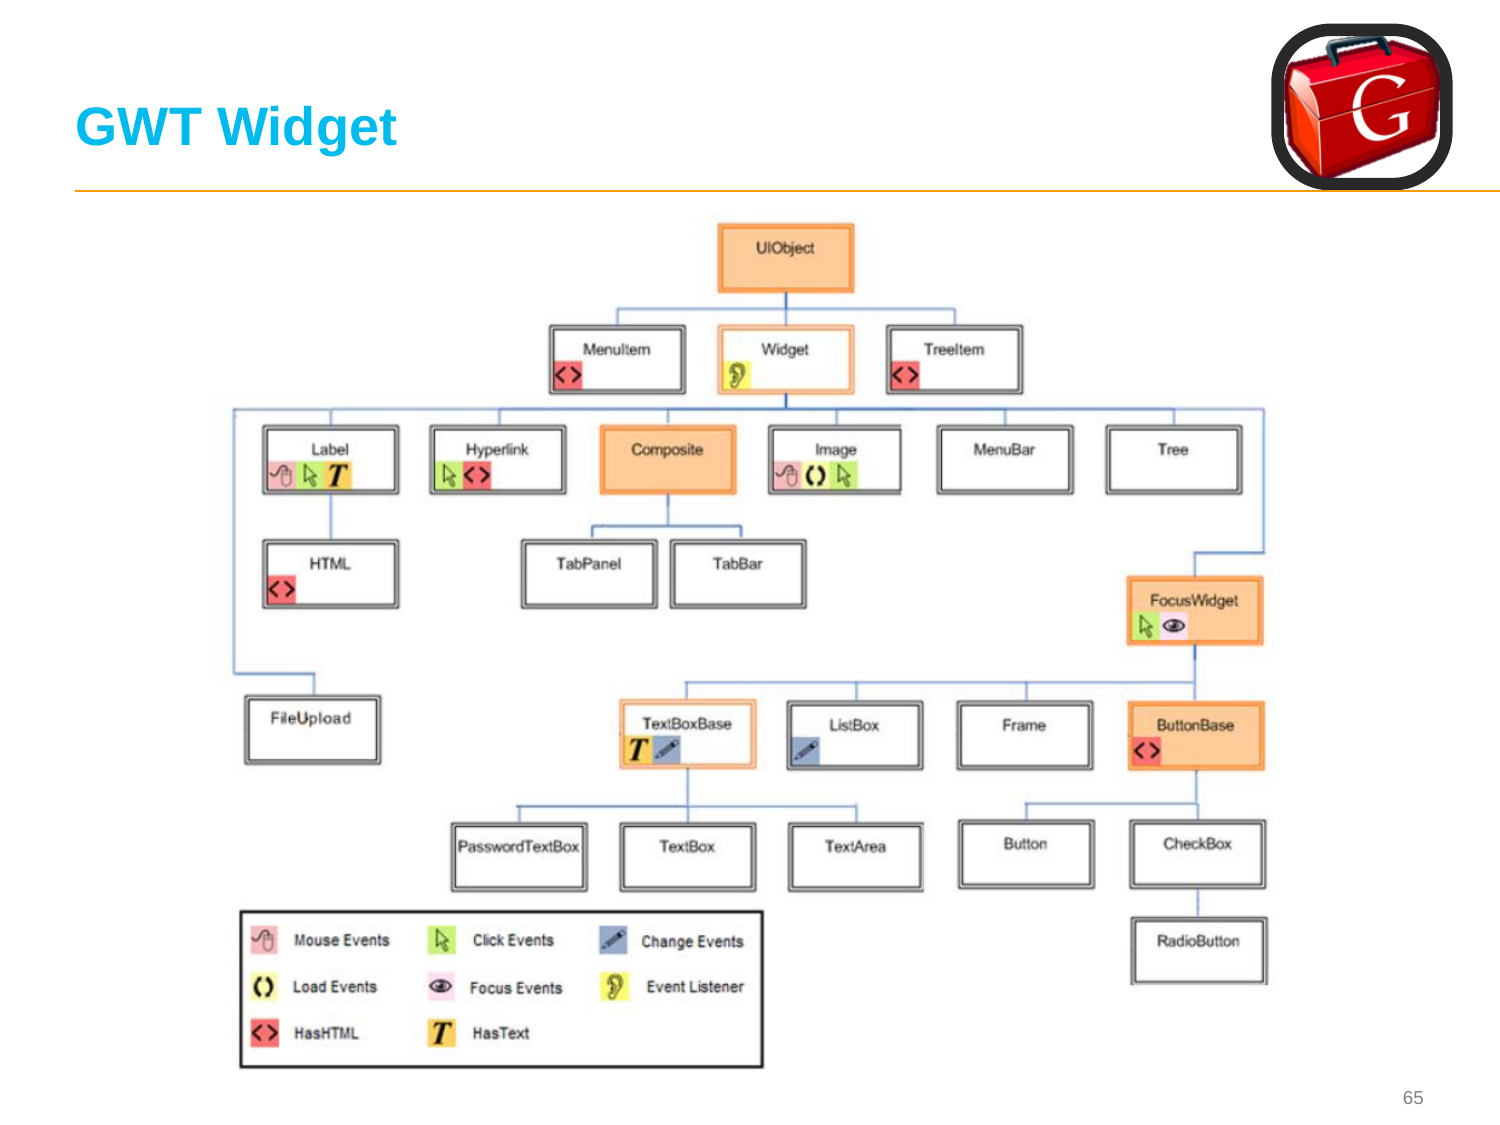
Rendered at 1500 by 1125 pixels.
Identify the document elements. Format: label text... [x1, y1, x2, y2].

title GWT Widget [75, 27, 1422, 157]
picture [1293, 47, 1440, 177]
picture [47, 212, 1349, 1085]
